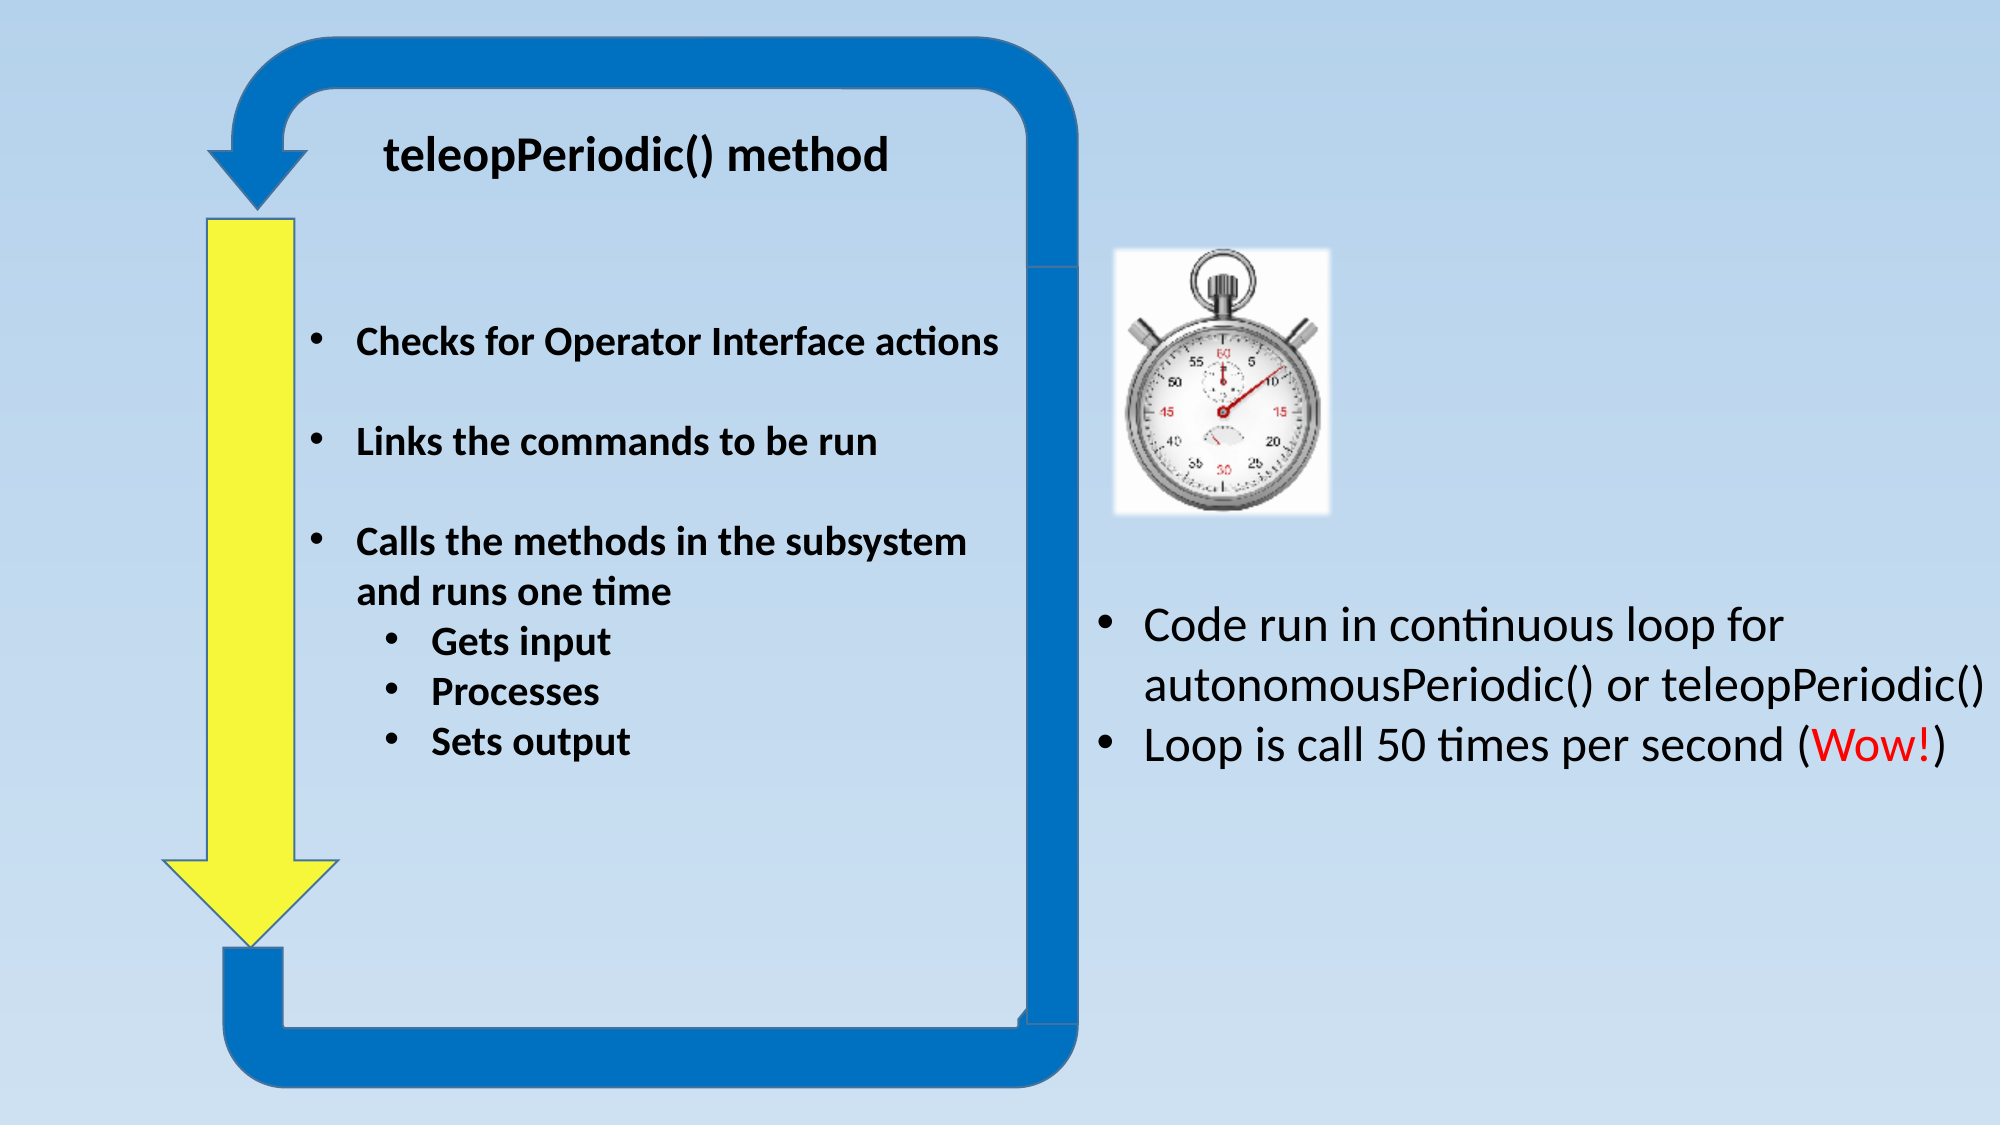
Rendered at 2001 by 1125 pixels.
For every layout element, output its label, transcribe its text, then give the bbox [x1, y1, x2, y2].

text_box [163, 37, 1078, 1088]
text_box Code run in continuous loop for autonomousPeriodic() or teleopPeriodic() Loop is call 50 times per second (Wow!) [1081, 583, 2000, 839]
picture [1109, 244, 1335, 520]
